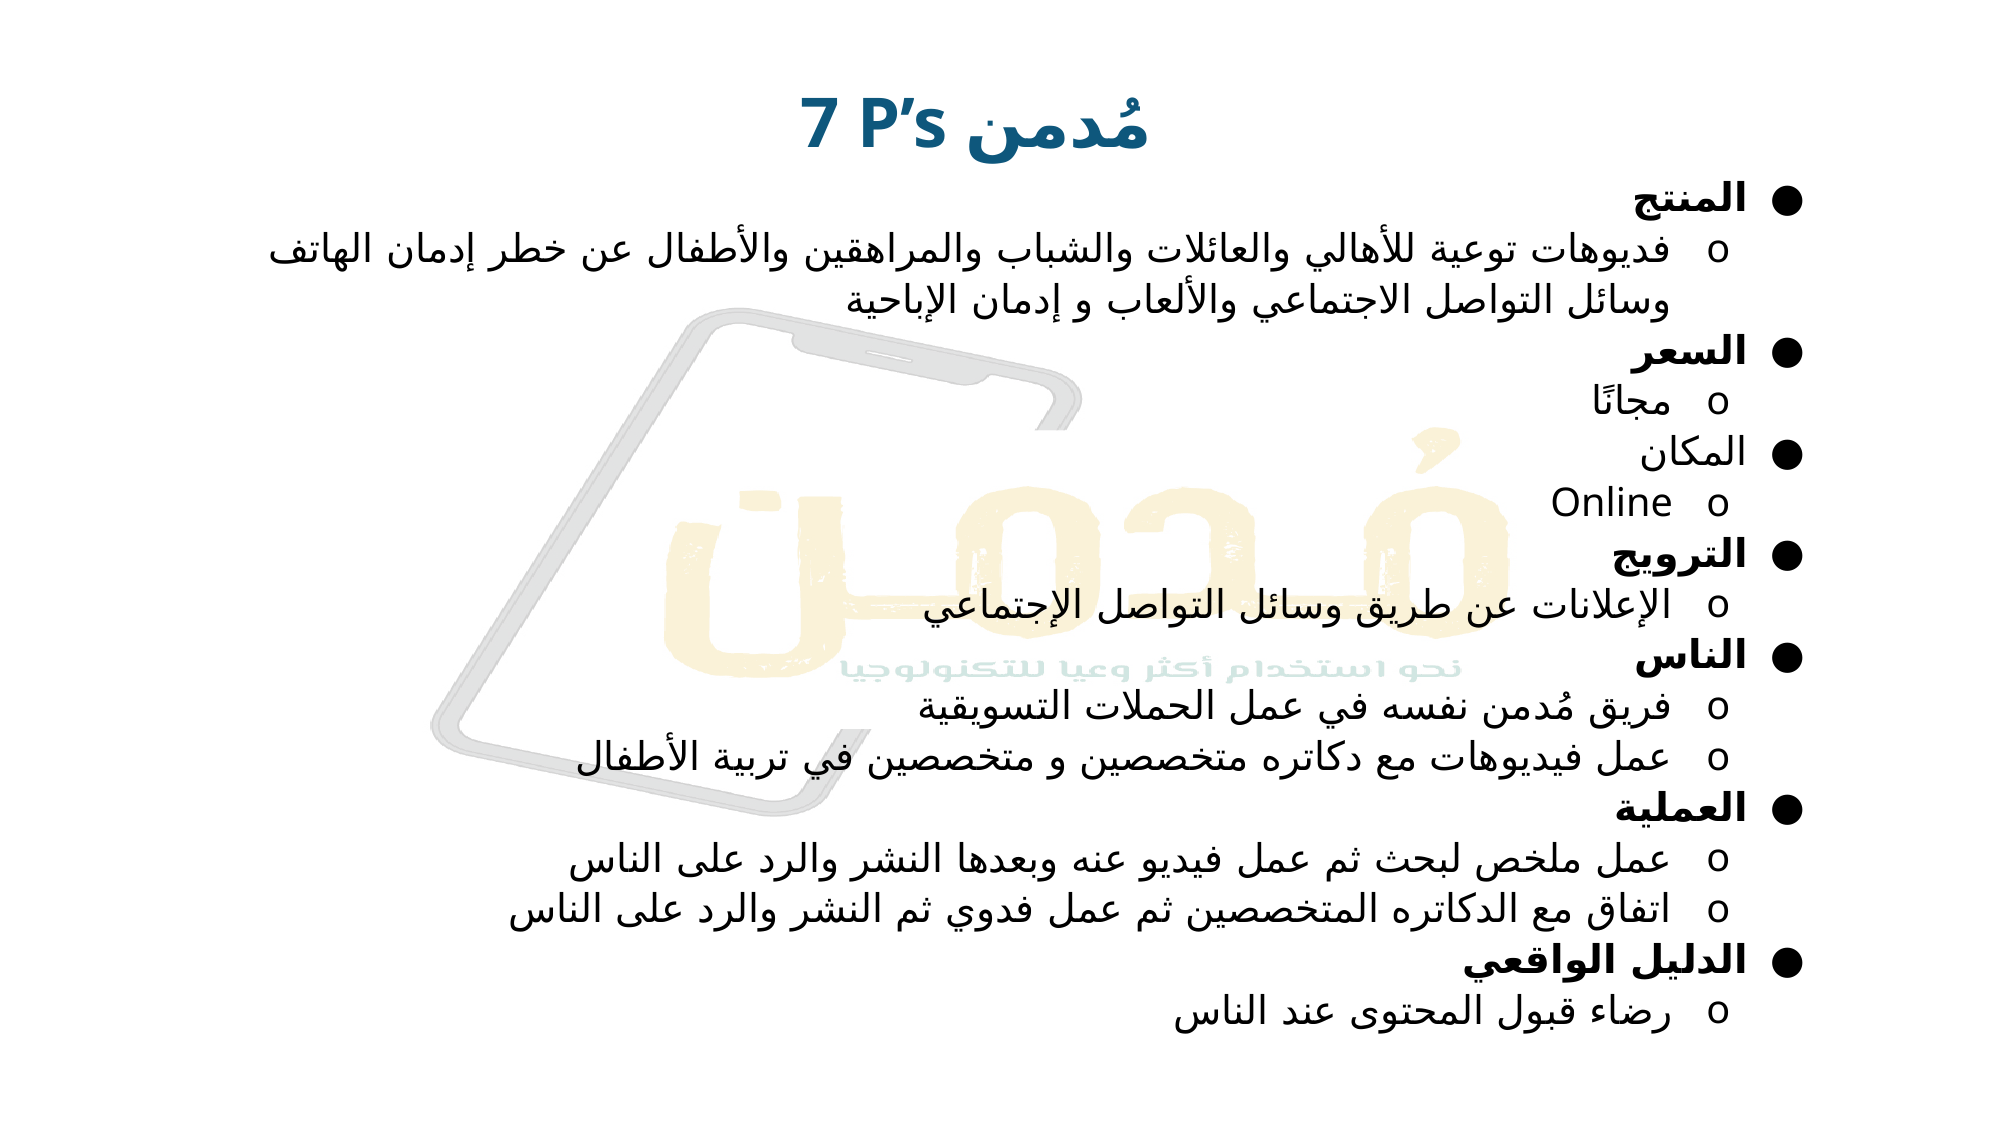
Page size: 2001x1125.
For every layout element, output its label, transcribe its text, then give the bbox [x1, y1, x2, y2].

text_box 7 P’s مُدمن المنتج فديوهات توعية للأهالي والعائلات والشباب والمراهقين والأطفال عن خطر إدمان الهاتف وسائل التواصل الاجتماعي والألعاب و إدمان الإباحية السعر مجانًا المكان Online الترويج الإعلانات عن طريق وسائل التواصل الإجتماعي الناس فريق مُدمن نفسه في عمل الحملات التسويقية عمل فيديوهات مع دكاتره متخصصين و متخصصين في تربية الأطفال العملية عمل ملخص لبحث ثم عمل فيديو عنه وبعدها النشر والرد على الناس اتفاق مع الدكاتره المتخصصين ثم عمل فدوي ثم النشر والرد على الناس الدليل الواقعي رضاء قبول المحتوى عند الناس [162, 63, 1838, 1048]
